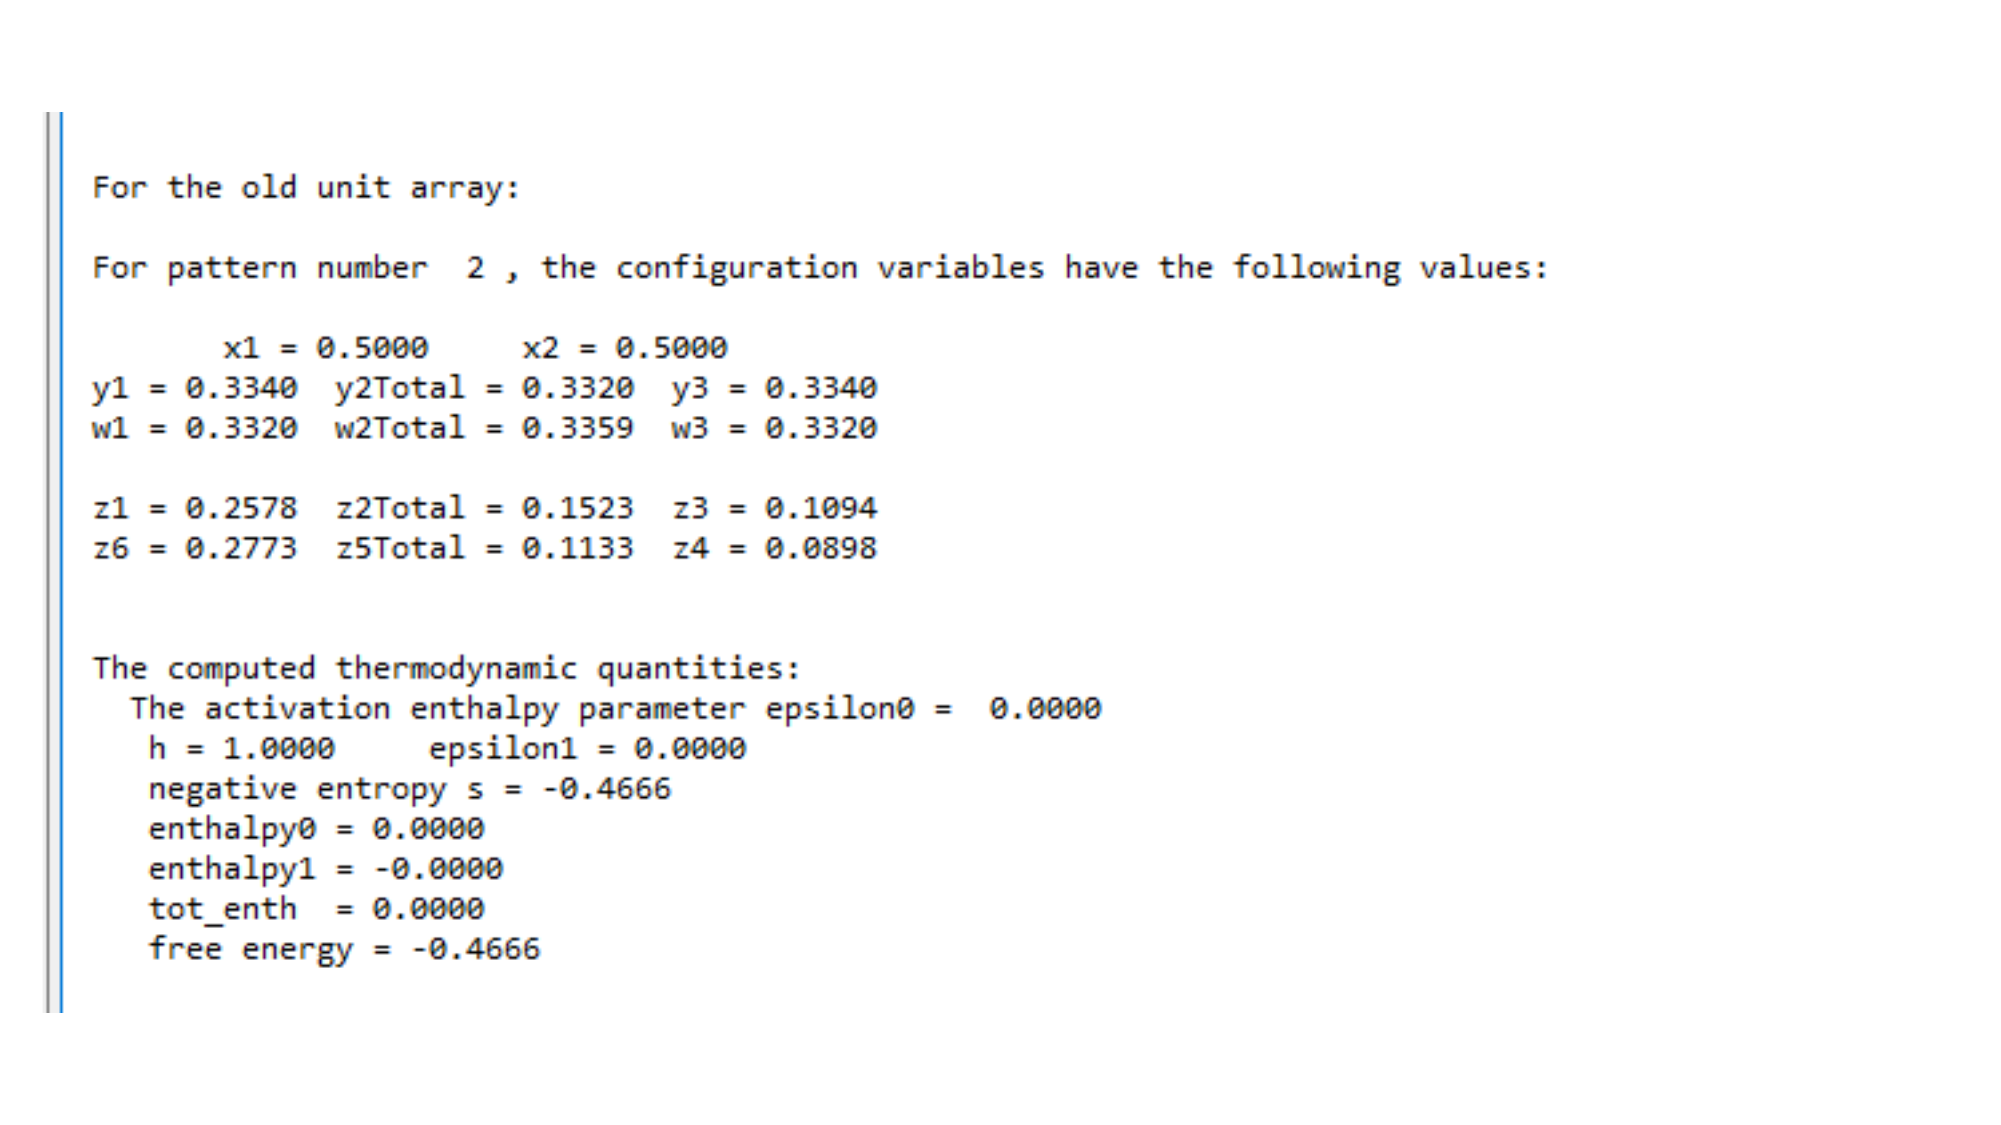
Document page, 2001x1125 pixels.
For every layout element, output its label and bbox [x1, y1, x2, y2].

picture [42, 112, 1830, 1013]
